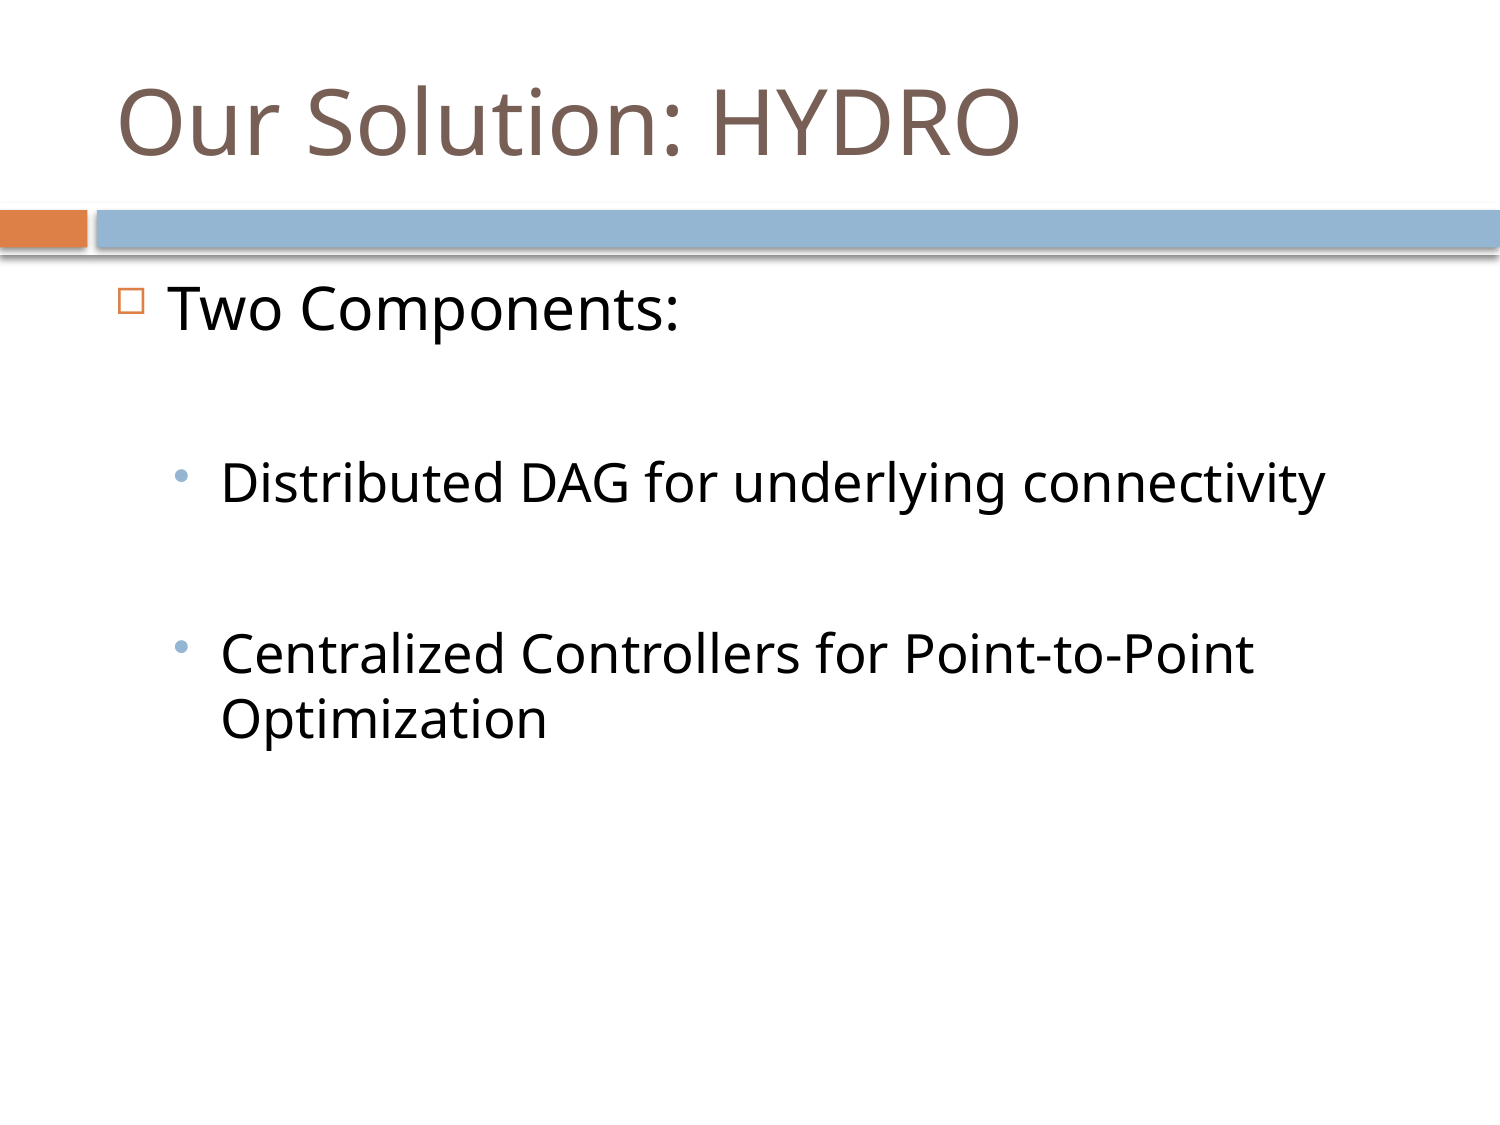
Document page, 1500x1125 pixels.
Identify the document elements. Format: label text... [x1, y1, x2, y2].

list Two Components: Distributed DAG for underlying connectivity Centralized Controllers for Point-to-Point Optimization [100, 262, 1438, 1000]
title Our Solution: HYDRO [100, 37, 1438, 200]
